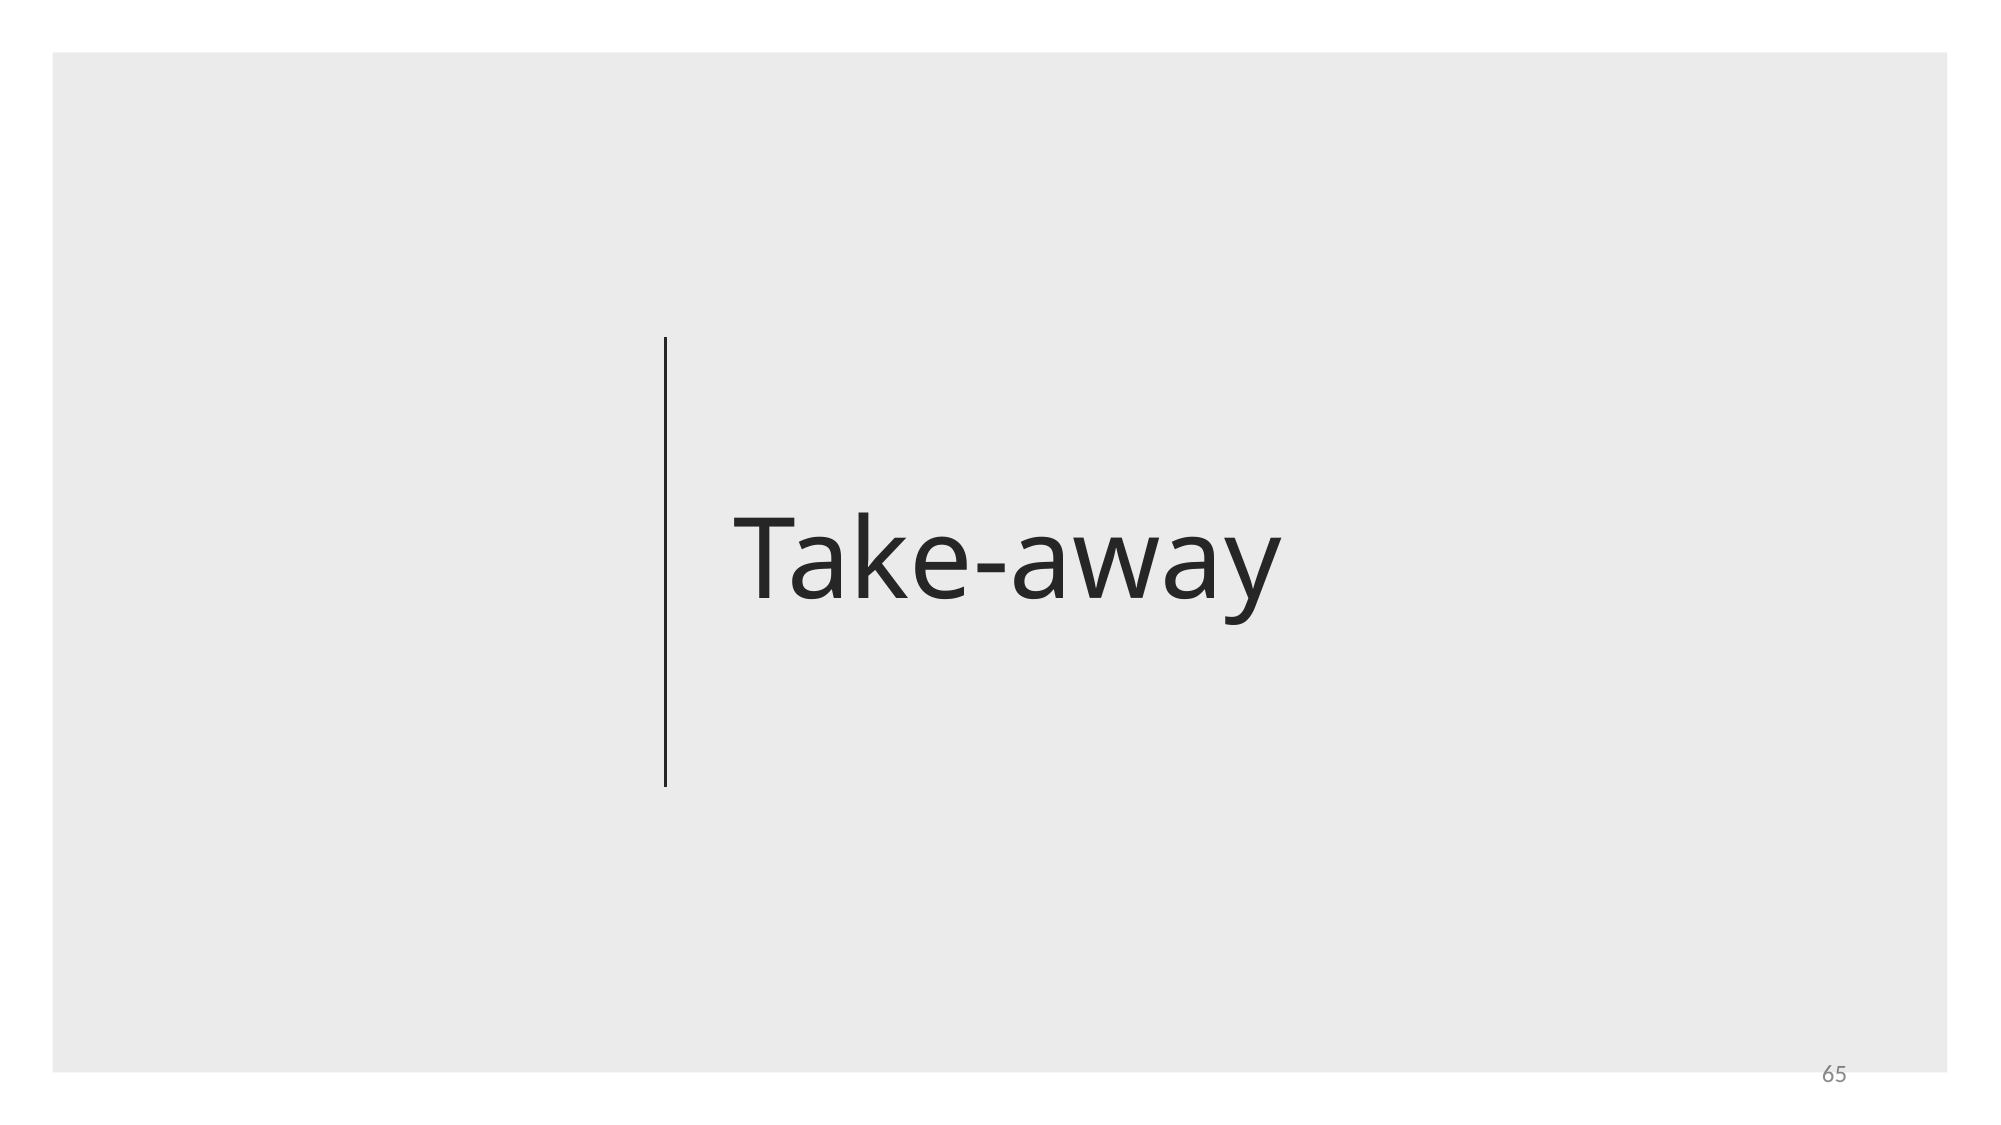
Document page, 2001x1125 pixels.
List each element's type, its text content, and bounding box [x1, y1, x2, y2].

slide_number 65 [1412, 1042, 1863, 1103]
title Take-away [718, 158, 1829, 967]
text_box [52, 51, 1948, 1073]
